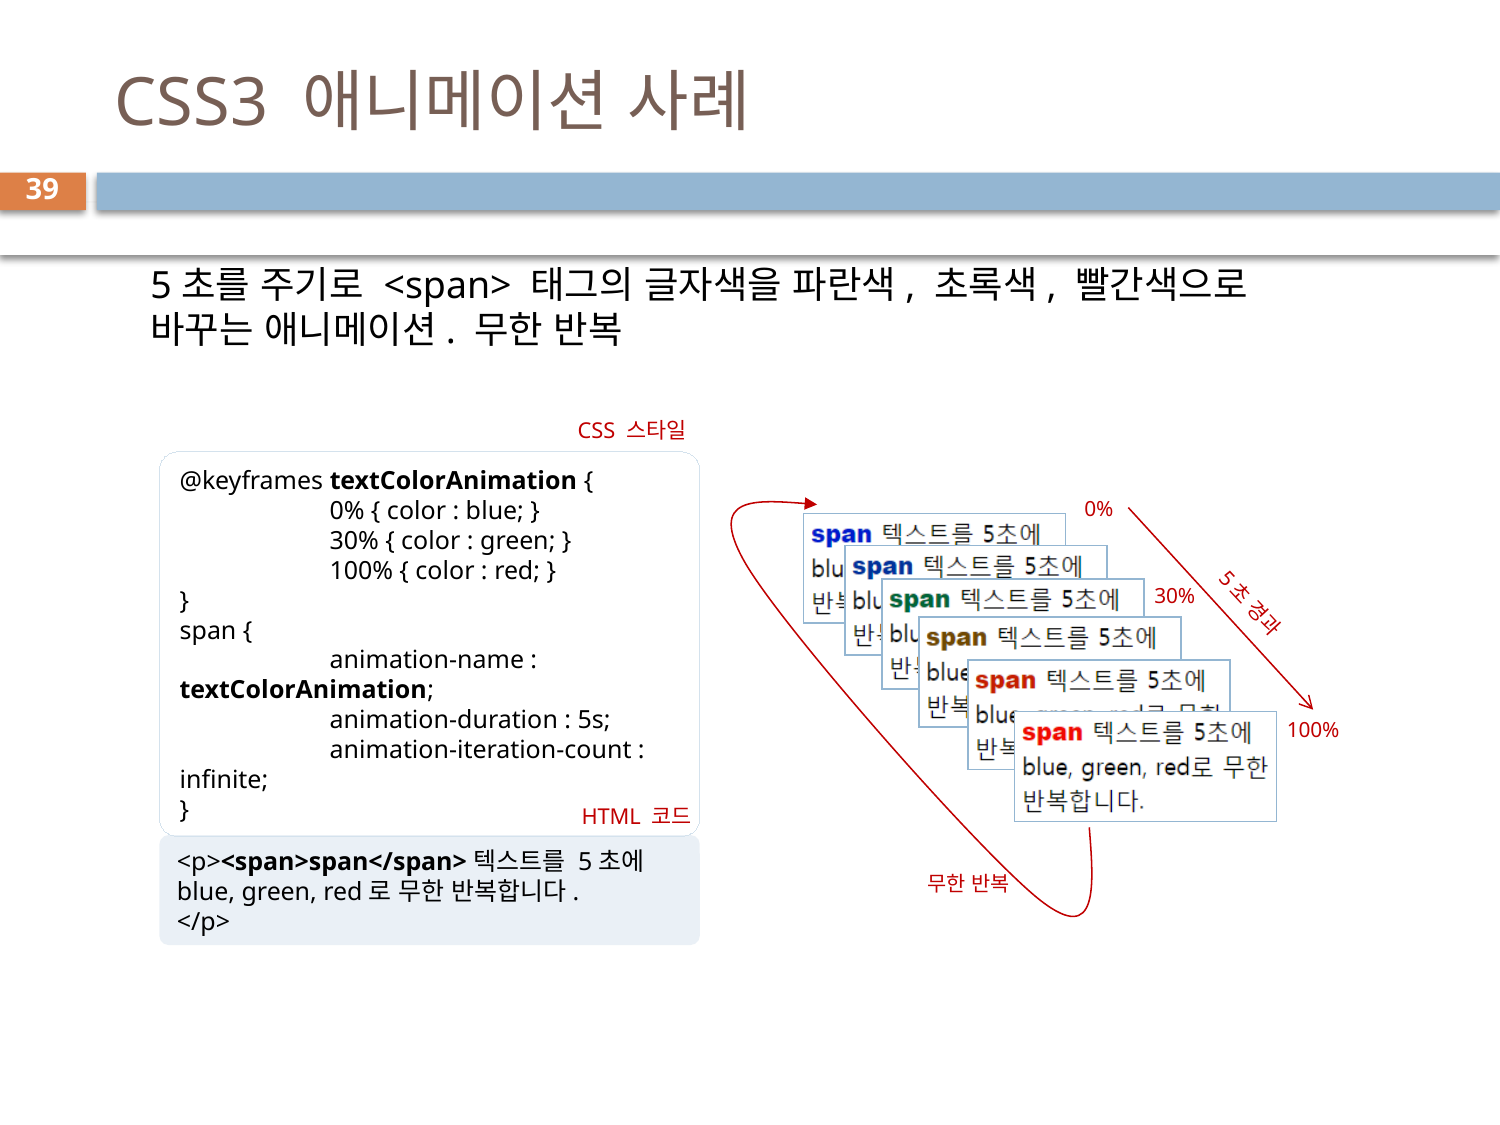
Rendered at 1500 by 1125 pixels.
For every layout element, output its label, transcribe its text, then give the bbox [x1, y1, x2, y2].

text_box @keyframes textColorAnimation { 0% { color : blue; } 30% { color : green; } 100% { color : red; } } span { animation-name : textColorAnimation; animation-duration : 5s; animation-iteration-count : infinite; } [159, 451, 700, 837]
text_box HTML 코드 [566, 795, 655, 836]
title CSS3 애니메이션 사례 [99, 37, 1438, 161]
text_box CSS 스타일 [563, 408, 702, 450]
text_box <p><span>span</span>텍스트를 5초에 blue, green, red로 무한 반복합니다. </p> [159, 835, 700, 946]
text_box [660, 487, 1355, 904]
text_box 5초를 주기로 <span> 태그의 글자색을 파란색, 초록색, 빨간색으로 바꾸는 애니메이션. 무한 반복 [135, 253, 1301, 359]
slide_number 39 [0, 170, 87, 211]
